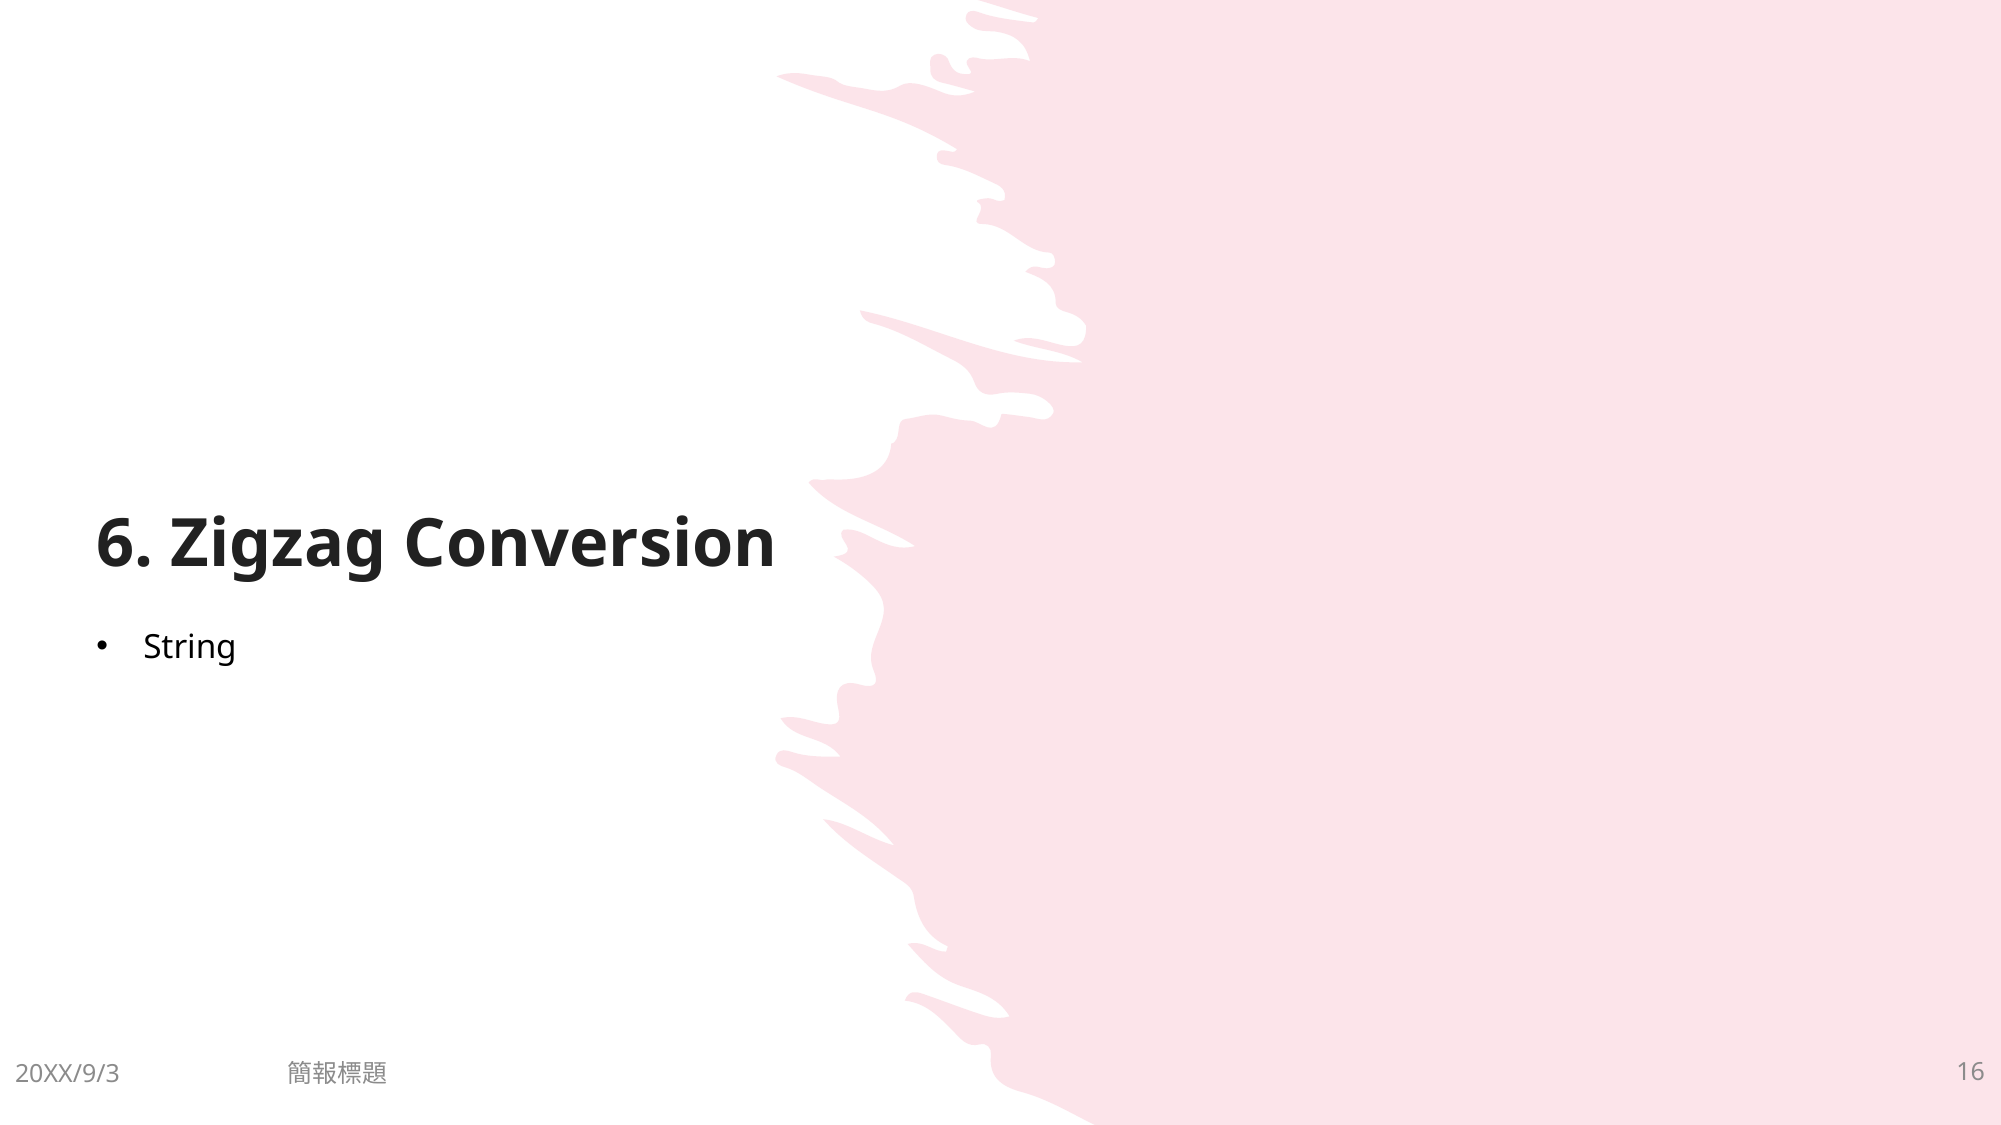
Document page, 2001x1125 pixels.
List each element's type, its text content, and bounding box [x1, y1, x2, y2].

title 6. Zigzag Conversion [81, 103, 861, 588]
slide_number 16 [1550, 1042, 2000, 1103]
list String [81, 618, 861, 1023]
footer 簡報標題 [0, 1042, 675, 1103]
